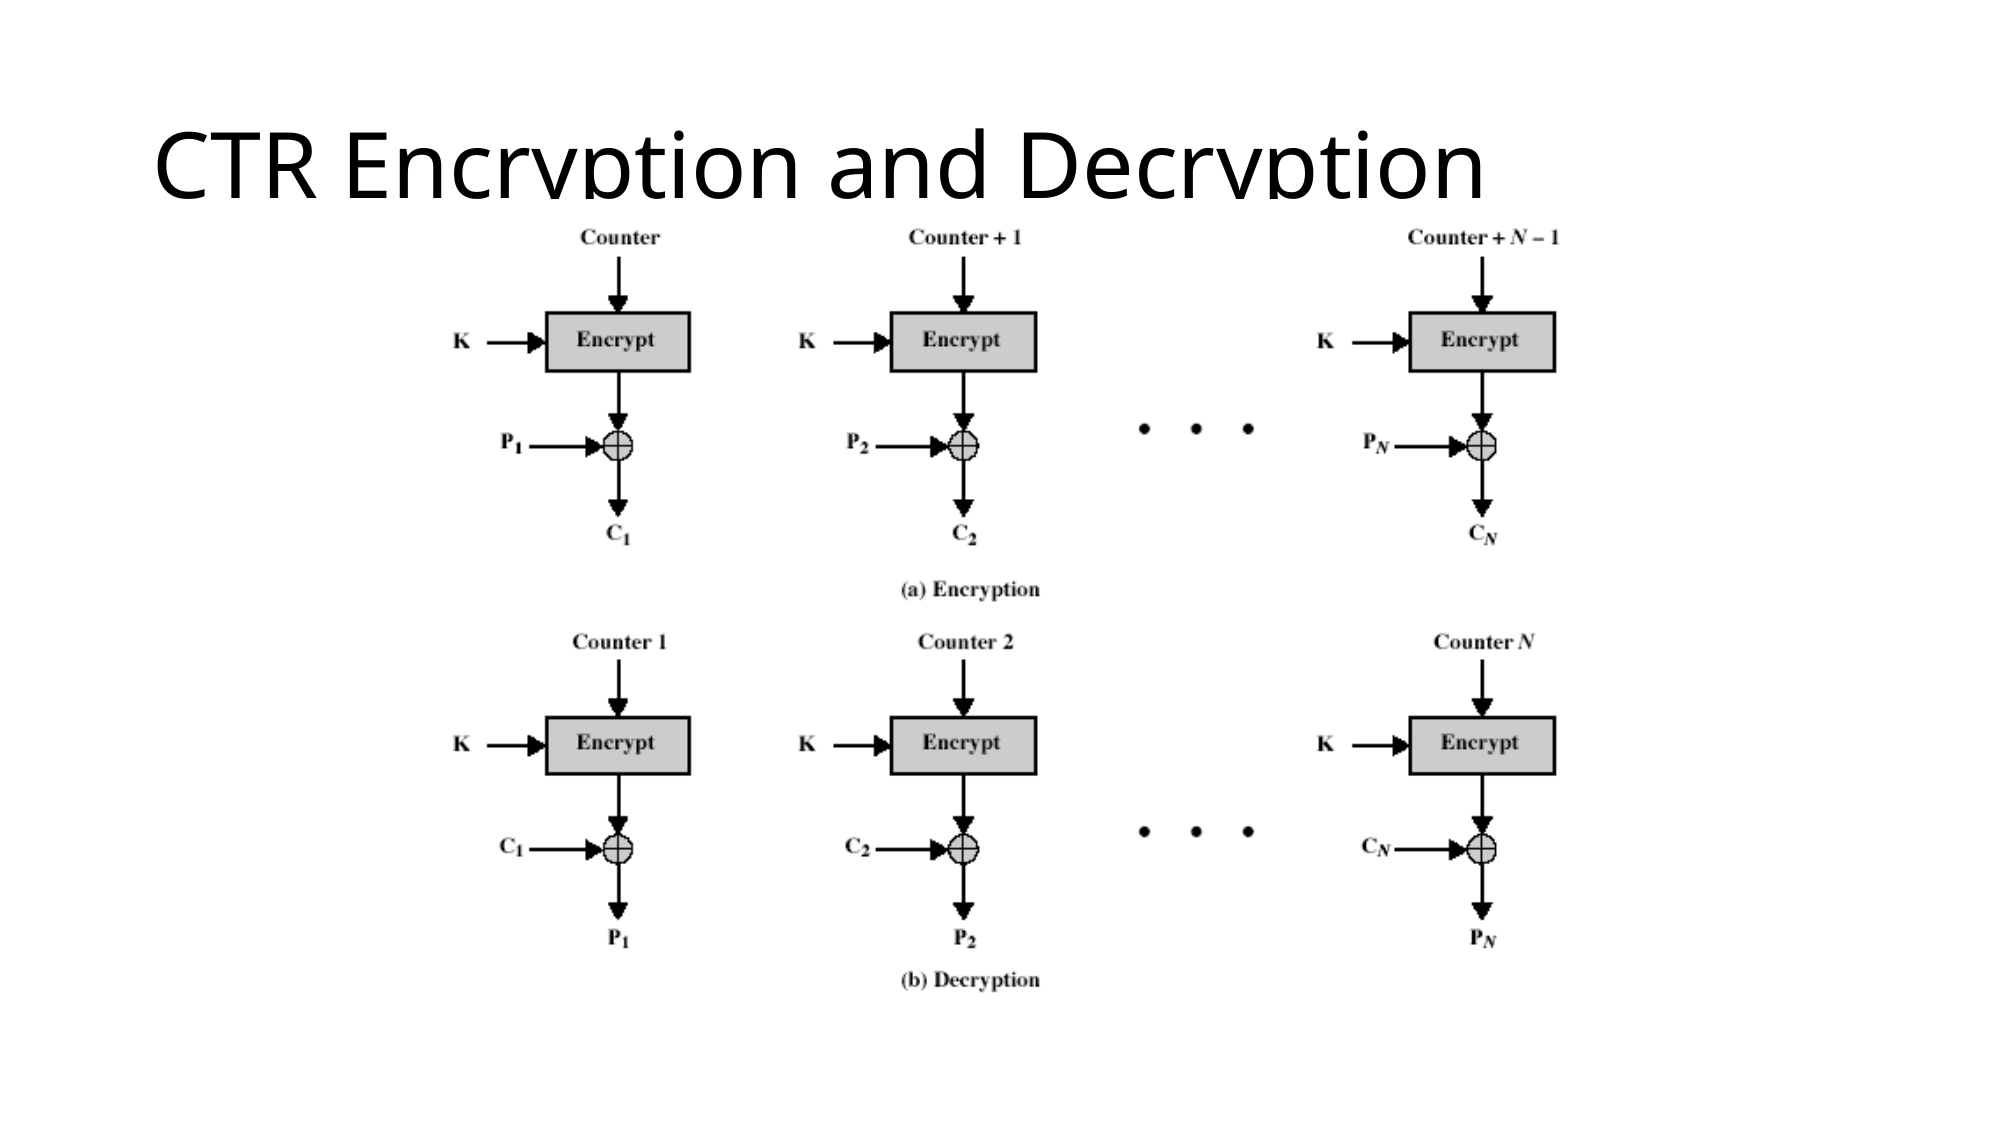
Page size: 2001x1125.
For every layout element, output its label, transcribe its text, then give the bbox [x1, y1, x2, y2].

title CTR Encryption and Decryption [137, 59, 1863, 278]
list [324, 199, 1675, 1010]
